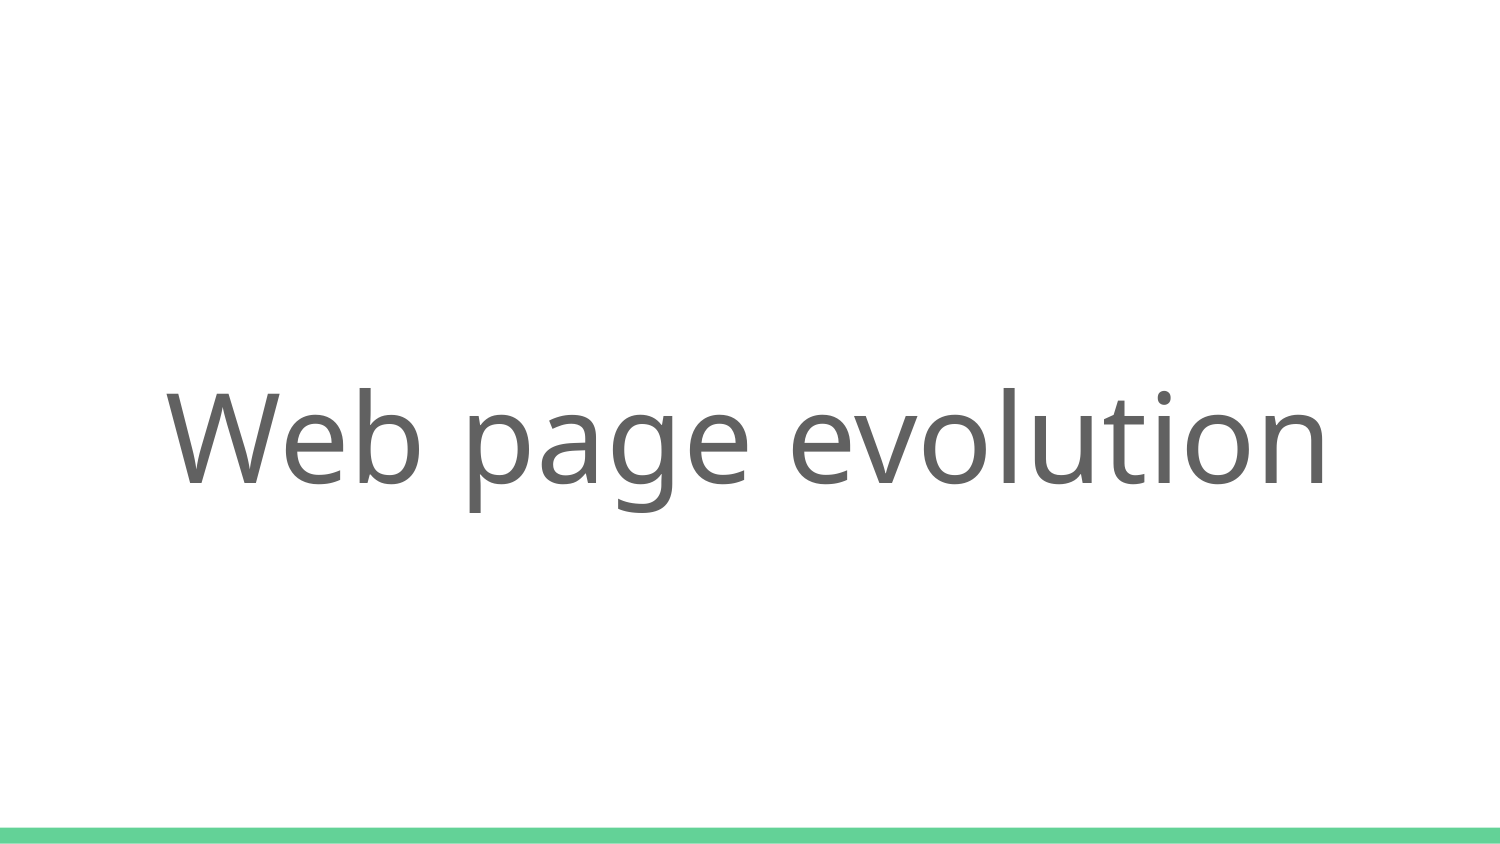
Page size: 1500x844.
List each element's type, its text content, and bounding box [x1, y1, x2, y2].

title Web page evolution [51, 321, 1449, 523]
